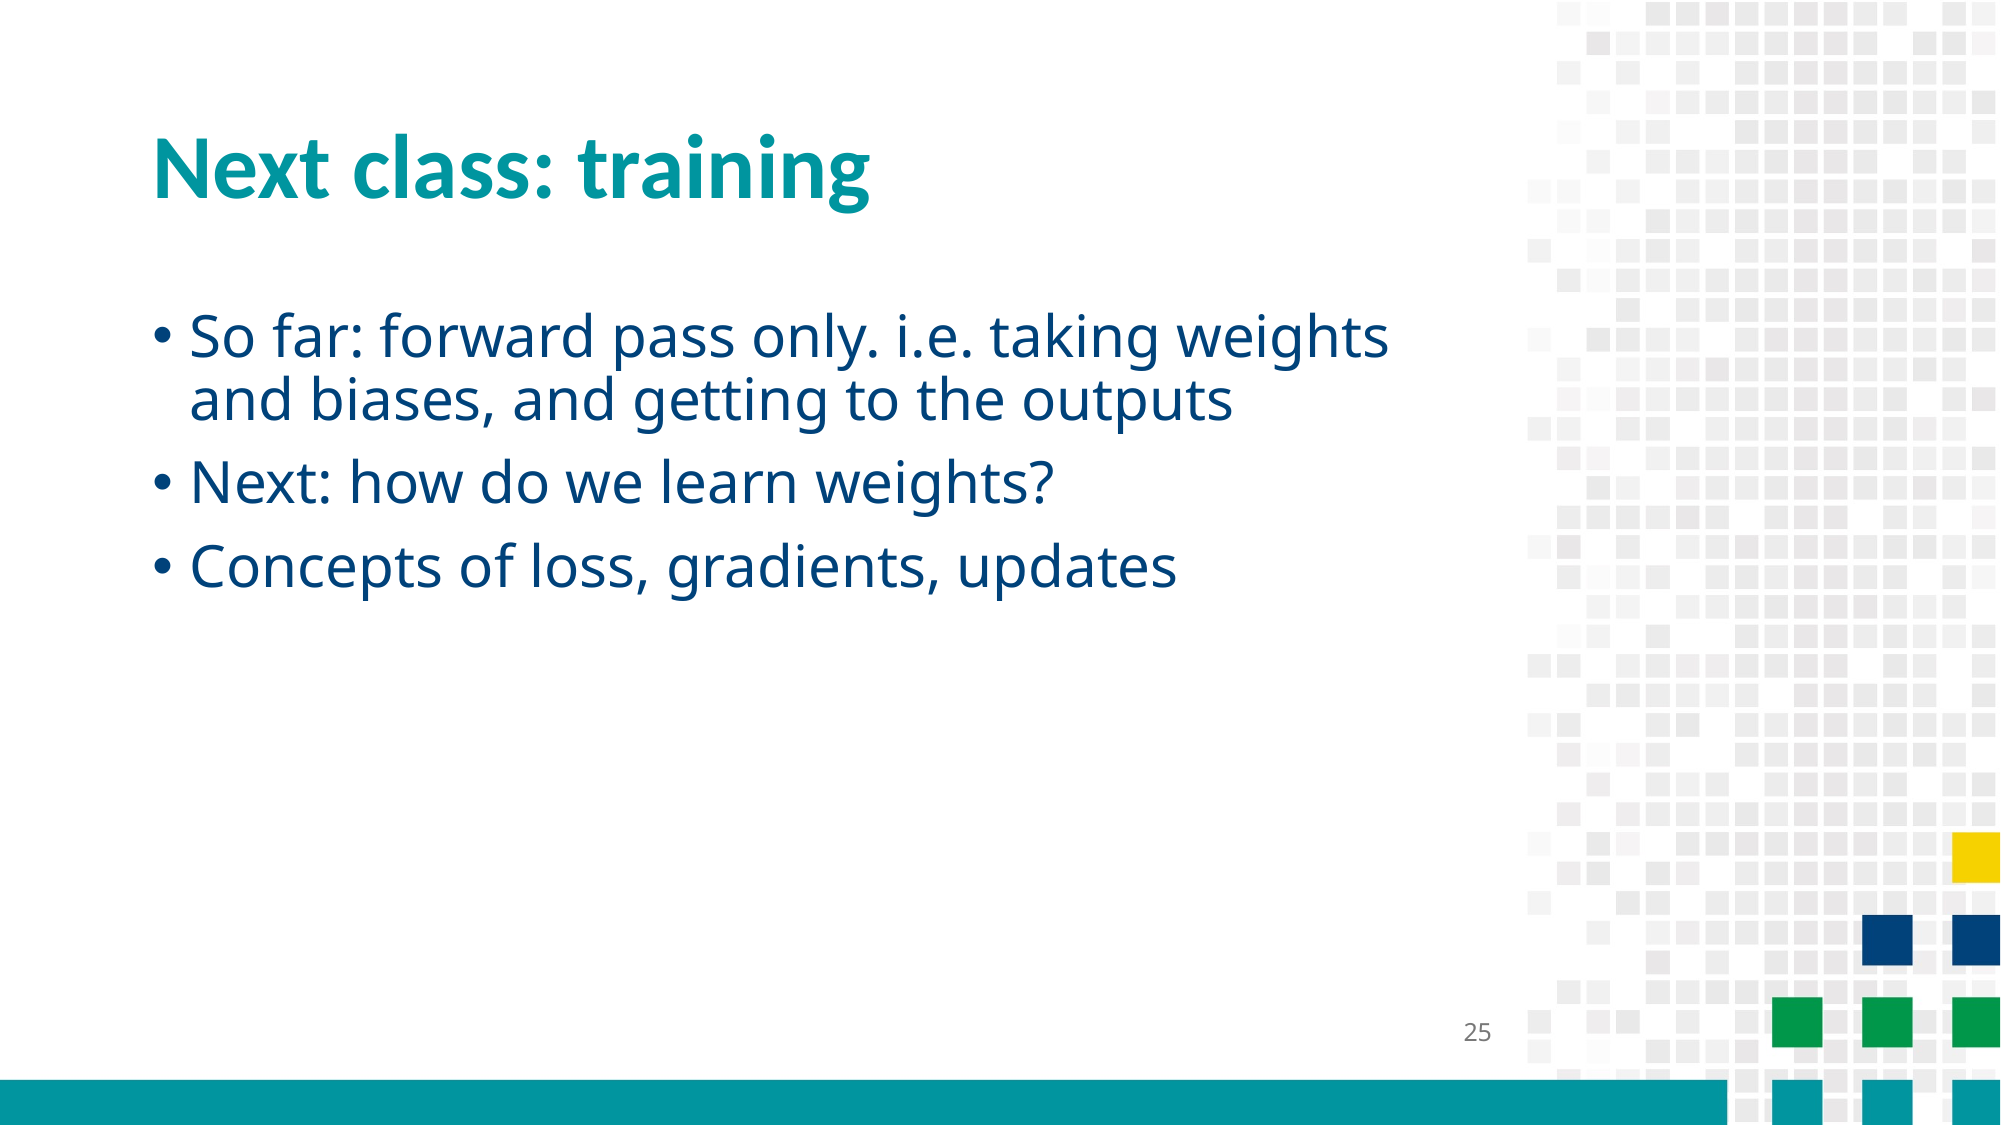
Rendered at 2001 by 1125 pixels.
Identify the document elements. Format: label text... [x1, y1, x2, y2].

title Next class: training [137, 59, 1863, 278]
picture [0, 0, 2001, 1125]
list So far: forward pass only. i.e. taking weights and biases, and getting to the outputs Next: how do we learn weights? Concepts of loss, gradients, updates [137, 299, 1507, 981]
slide_number 25 [1191, 1003, 1507, 1064]
